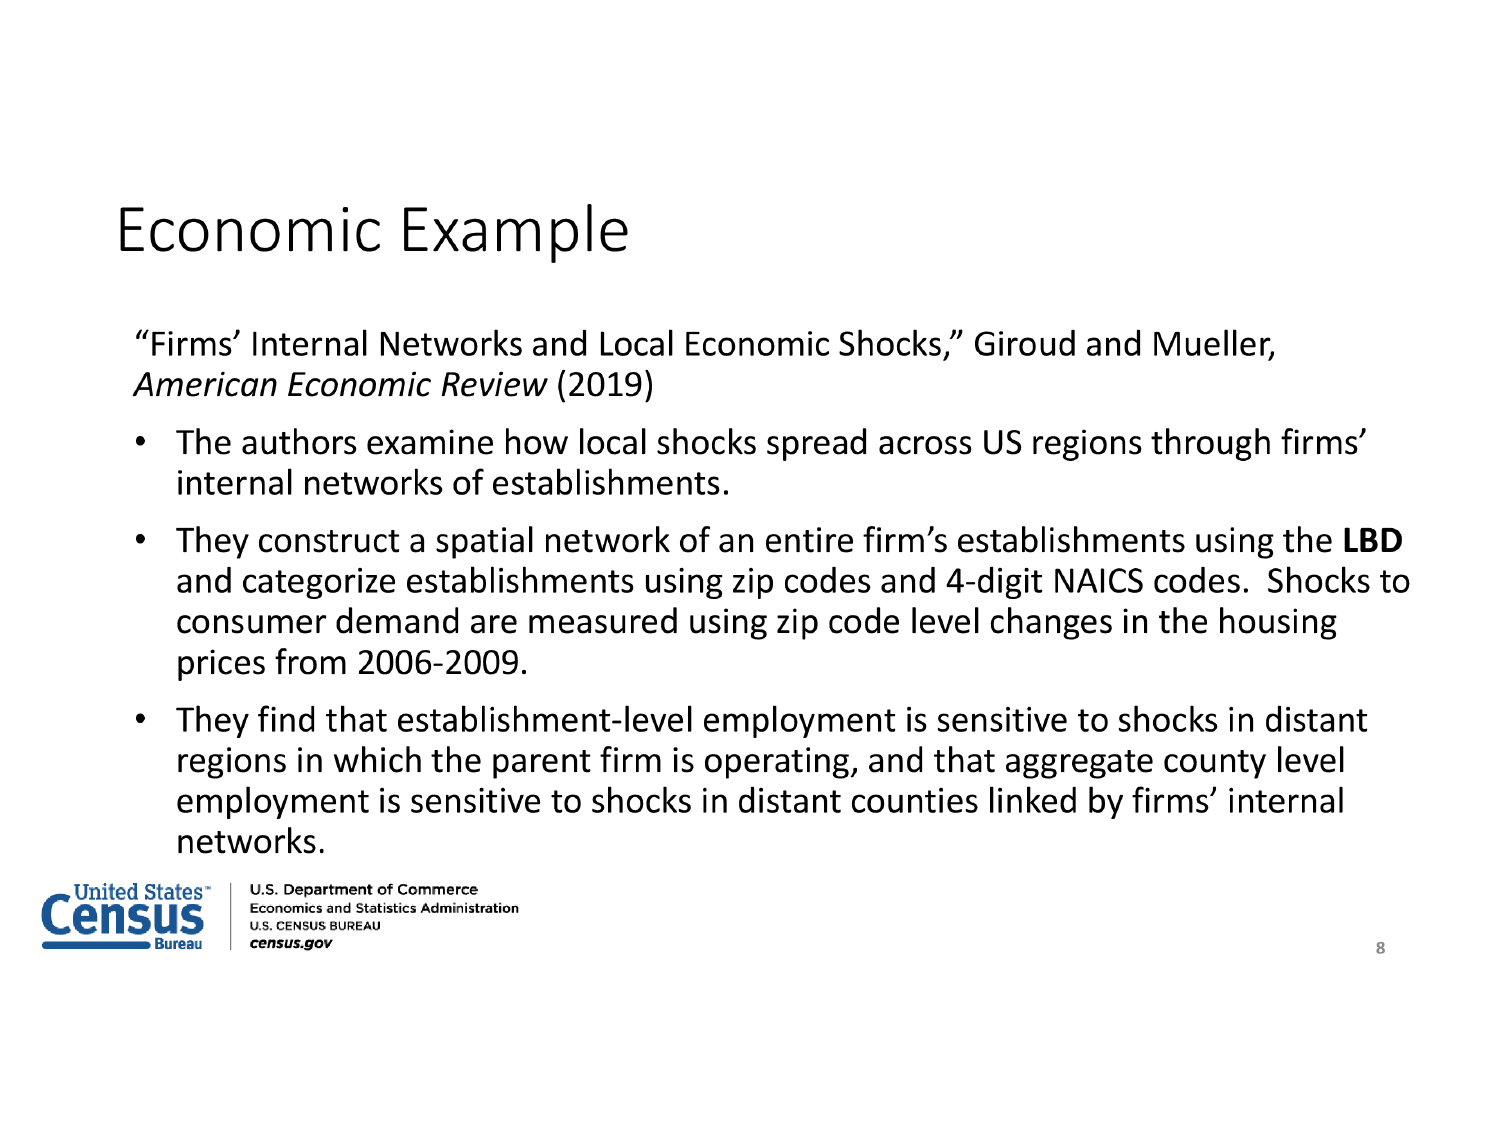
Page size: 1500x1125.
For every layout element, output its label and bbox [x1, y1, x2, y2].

picture [0, 141, 1500, 987]
